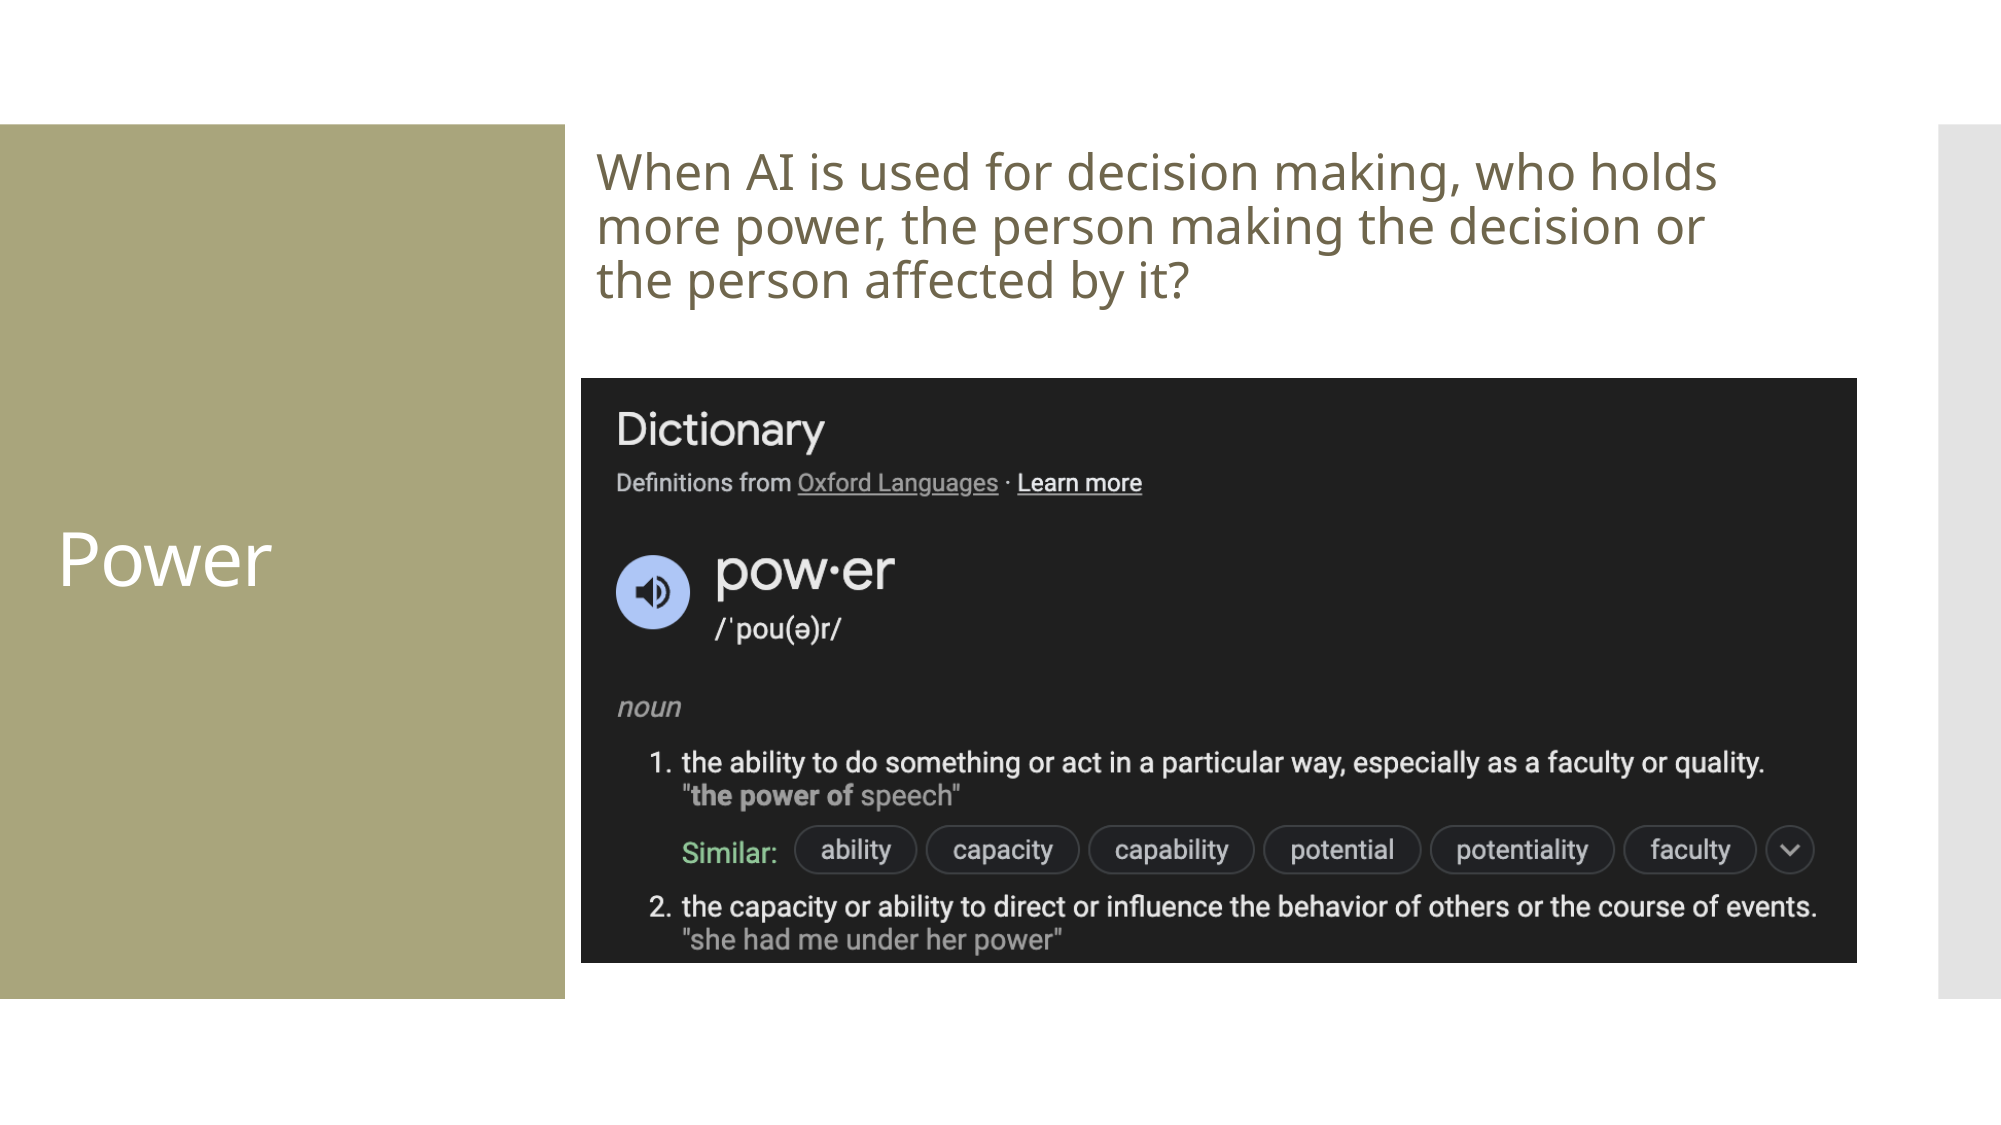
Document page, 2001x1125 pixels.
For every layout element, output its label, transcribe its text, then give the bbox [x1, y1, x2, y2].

list When AI is used for decision making, who holds more power, the person making the decision or the person affected by it? [581, 140, 1782, 378]
title Power [41, 184, 525, 940]
picture [581, 378, 1857, 963]
